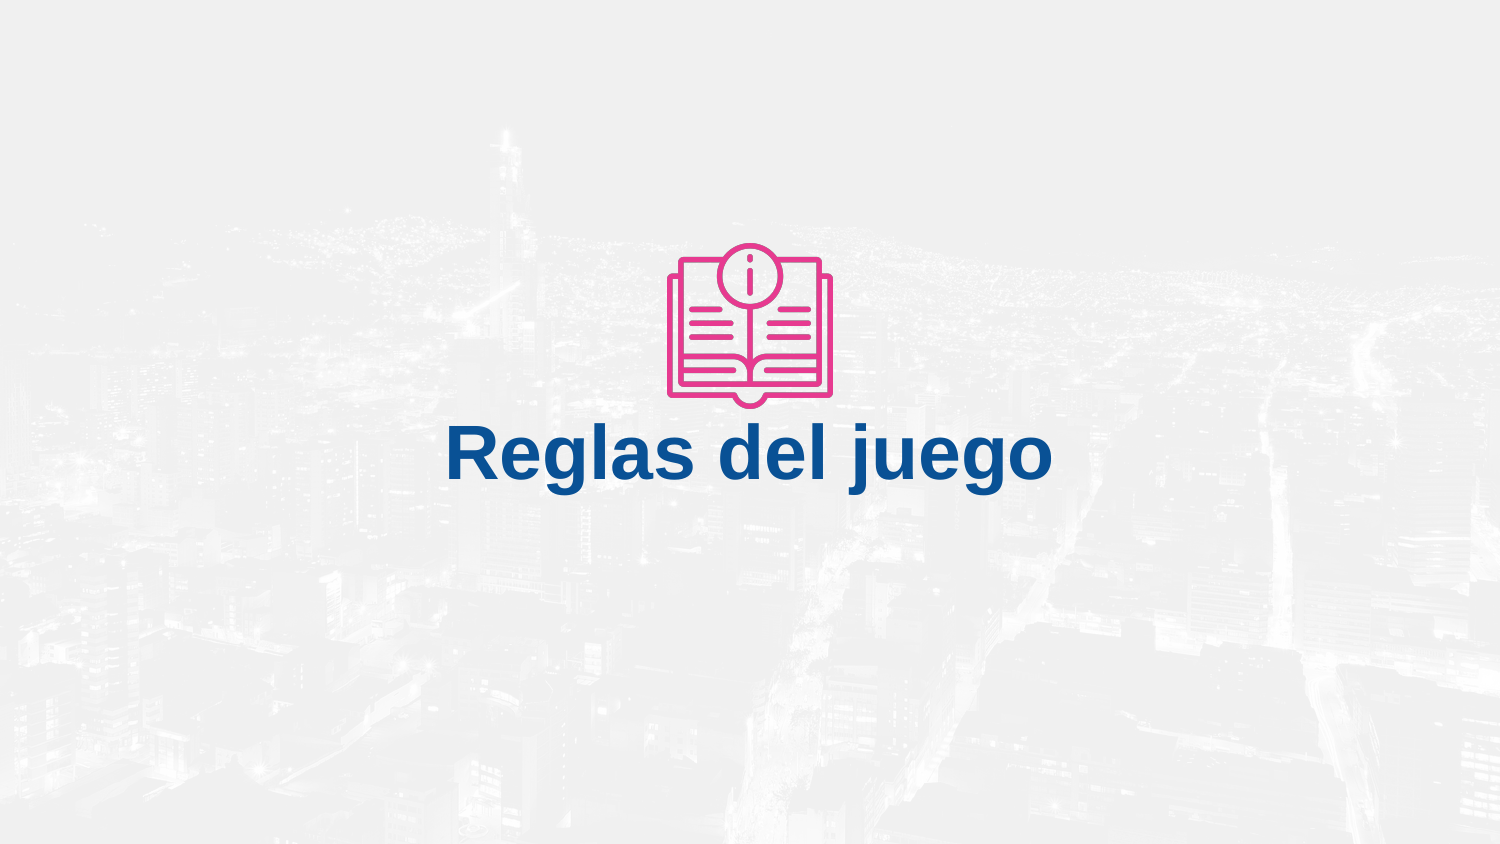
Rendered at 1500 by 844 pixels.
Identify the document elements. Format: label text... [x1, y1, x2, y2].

text_box Reglas del juego [376, 379, 1124, 530]
picture [667, 243, 833, 409]
